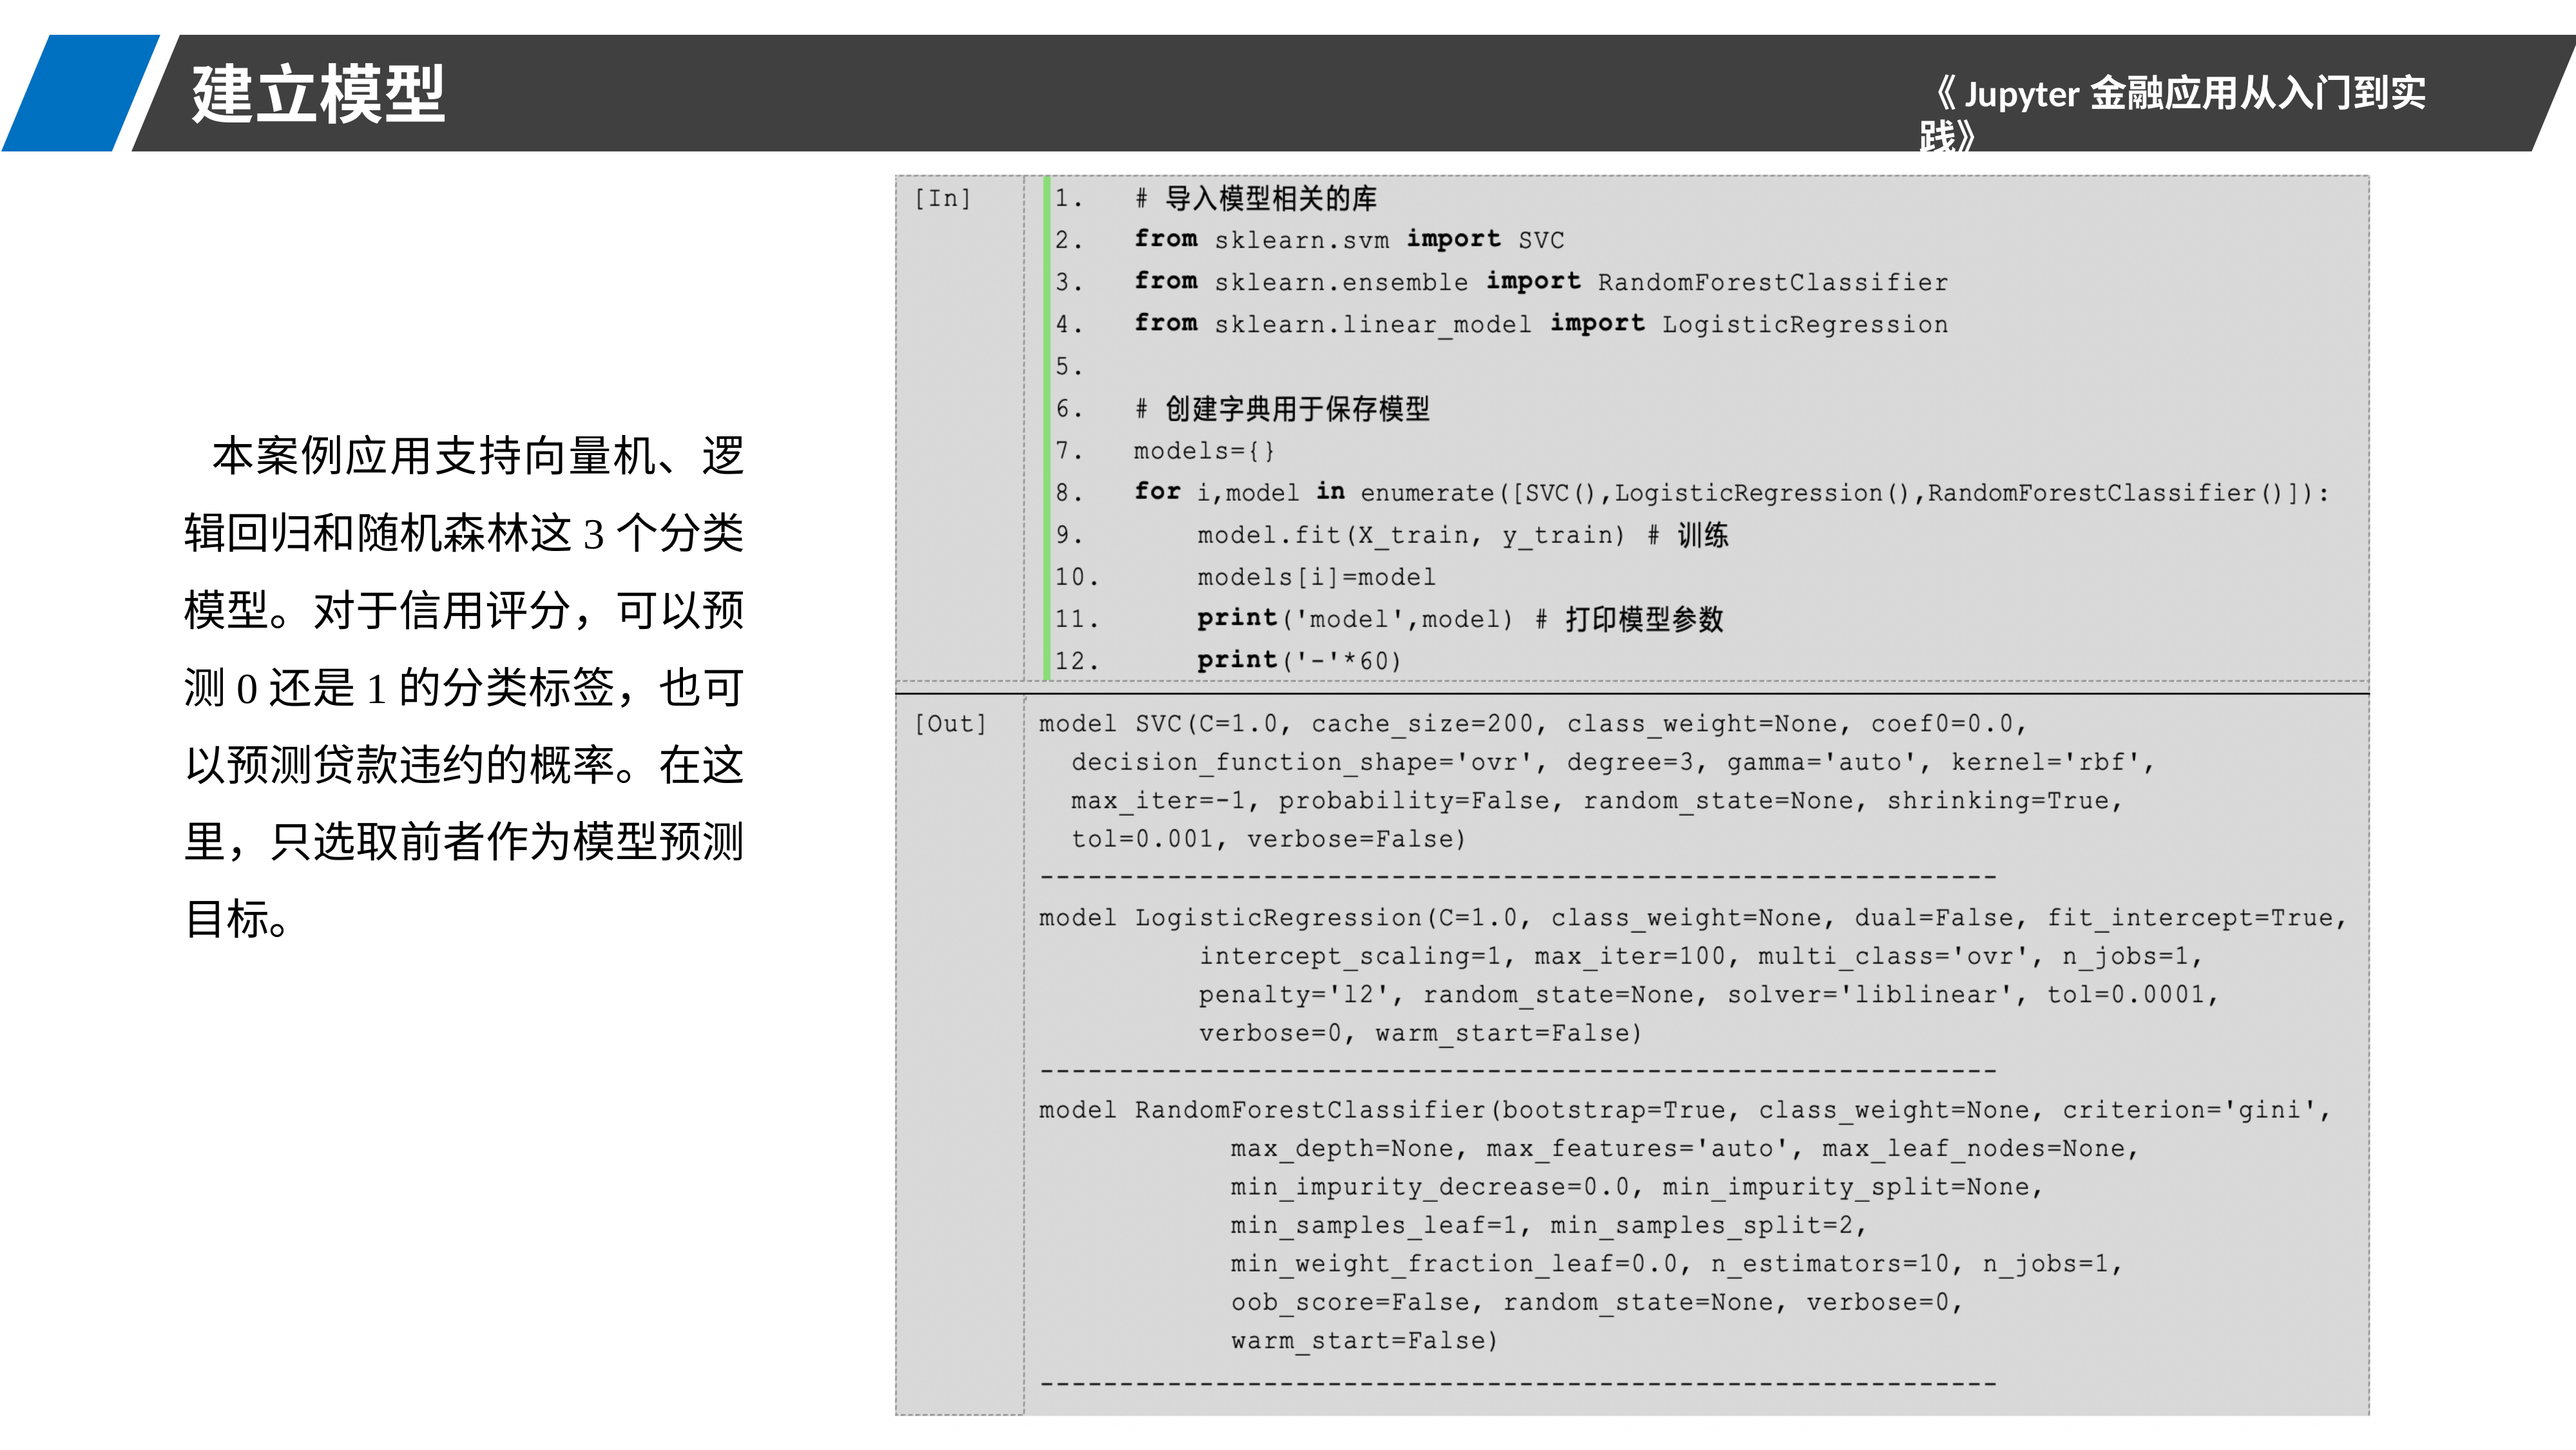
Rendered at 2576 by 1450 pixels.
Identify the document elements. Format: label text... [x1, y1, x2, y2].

text_box 本案例应用支持向量机、逻辑回归和随机森林这3个分类模型。对于信用评分，可以预测0还是1的分类标签，也可以预测贷款违约的概率。在这里，只选取前者作为模型预测目标。 [173, 398, 755, 949]
picture [888, 168, 2378, 1431]
text_box 建立模型 [181, 49, 473, 137]
